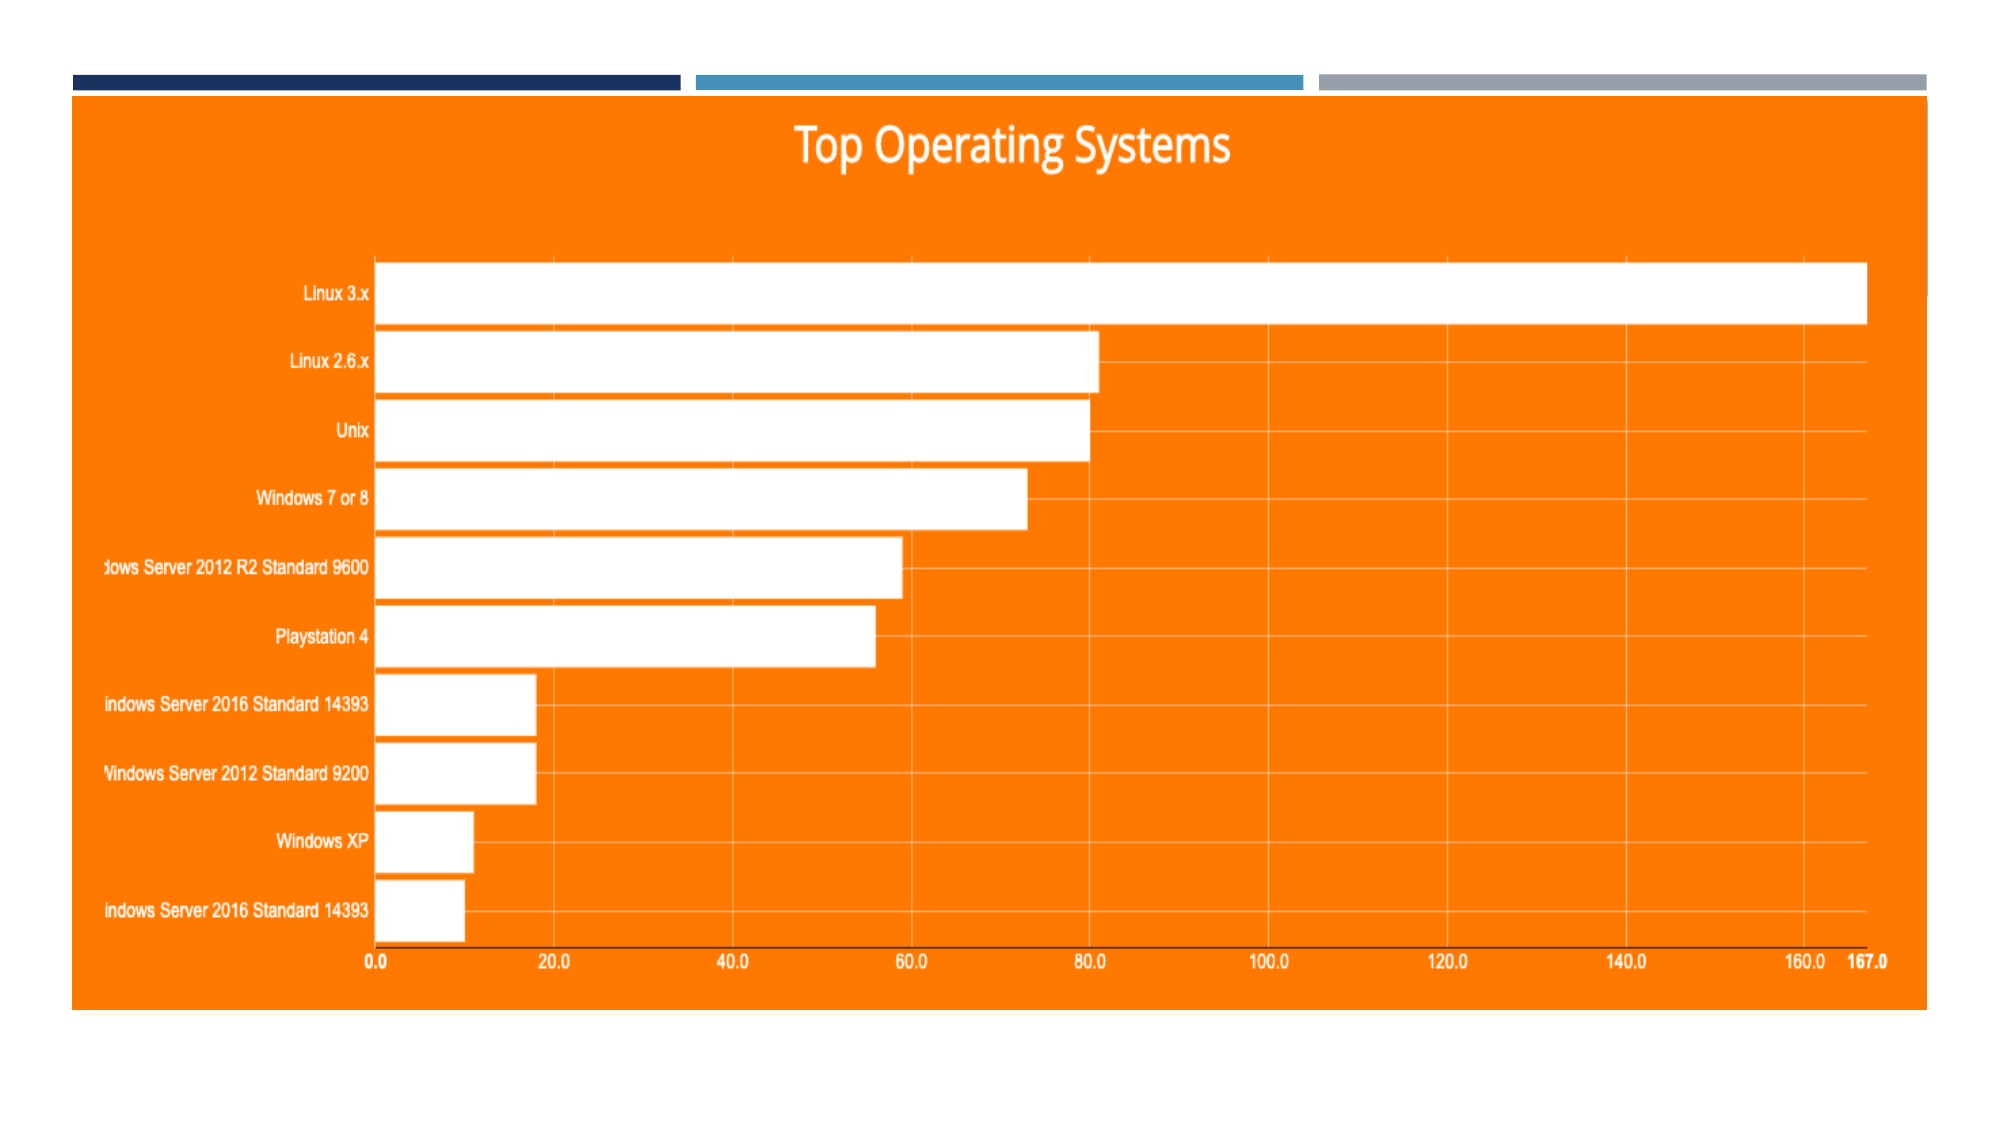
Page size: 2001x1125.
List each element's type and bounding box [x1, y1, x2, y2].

picture [72, 96, 1927, 1011]
